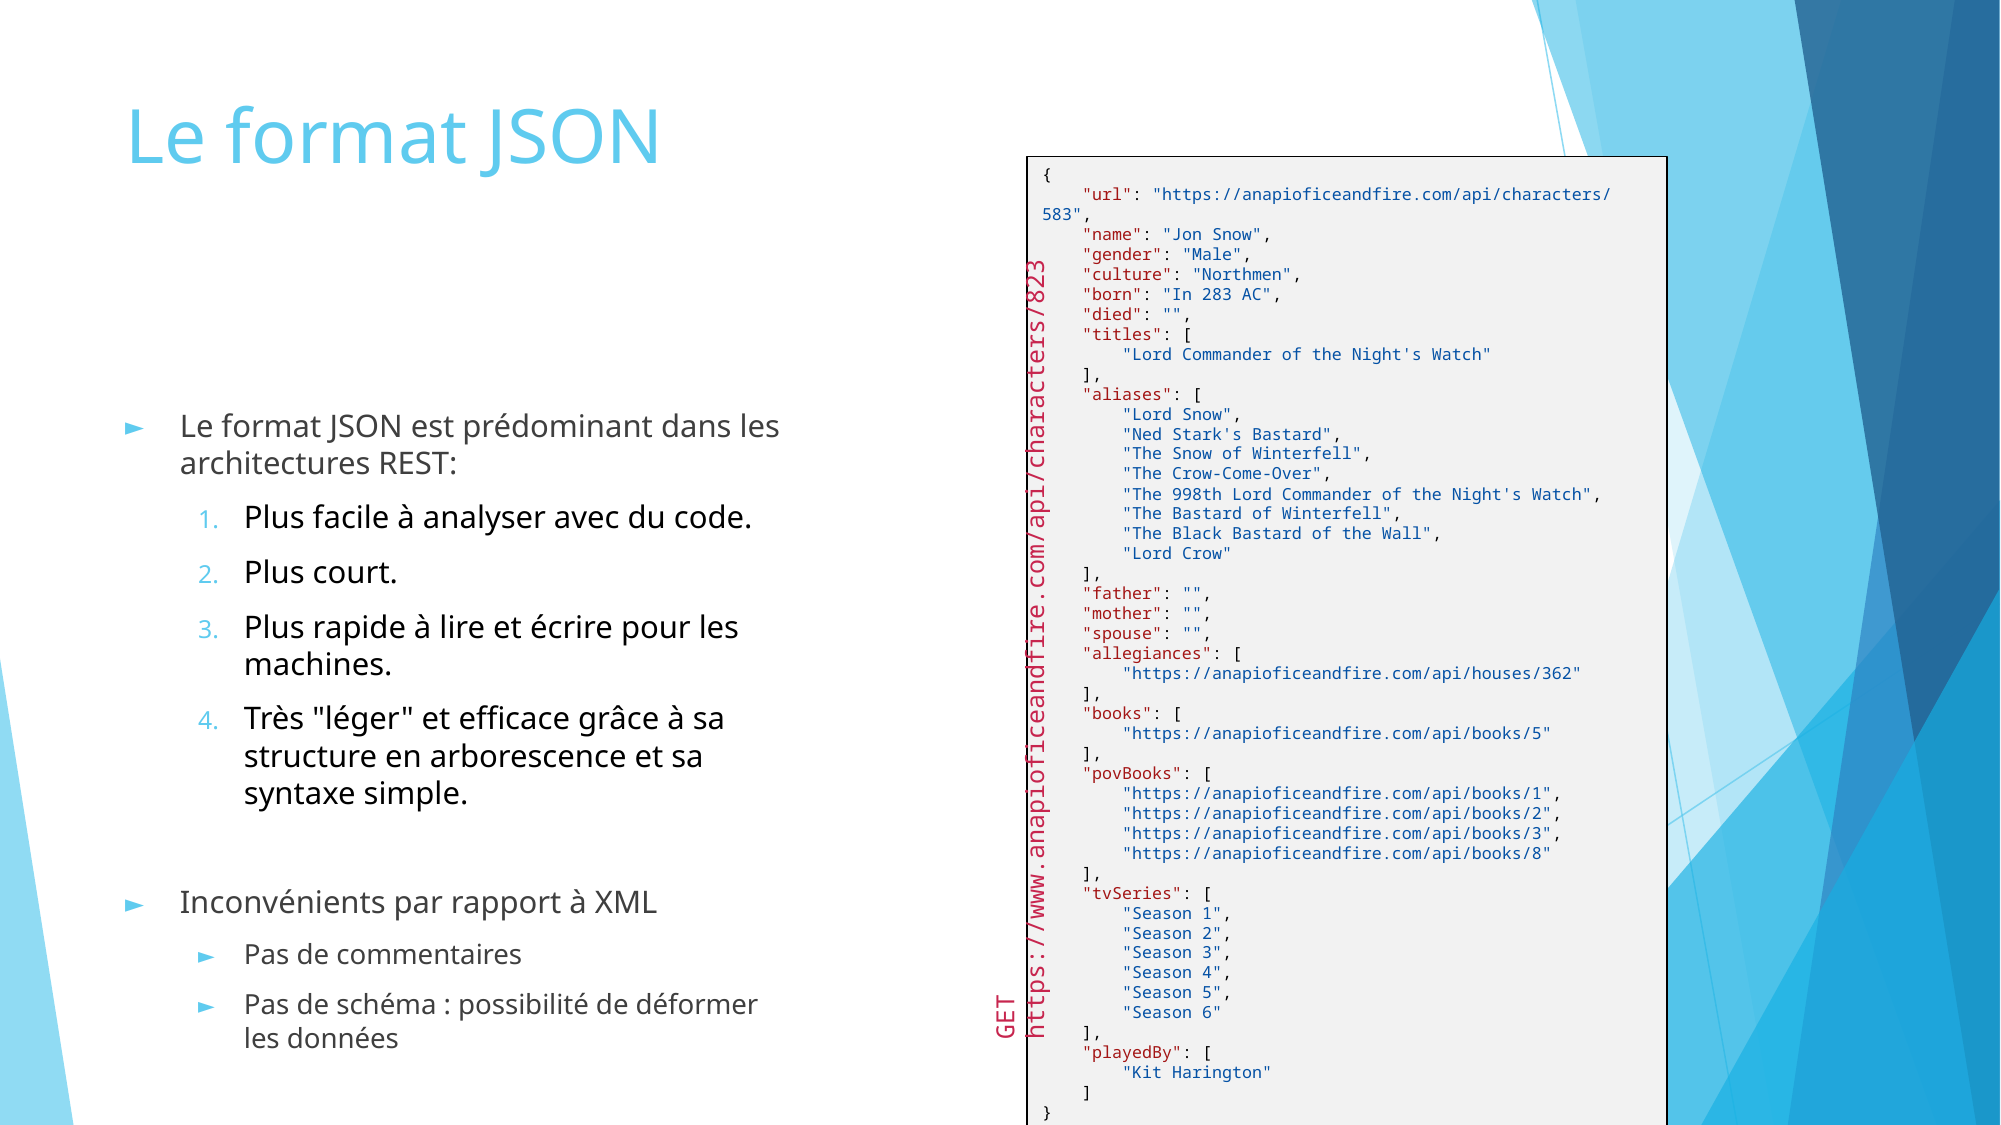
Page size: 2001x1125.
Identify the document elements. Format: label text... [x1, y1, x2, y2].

list Le format JSON est prédominant dans les architectures REST: Plus facile à analyser avec du code. Plus court. Plus rapide à lire et écrire pour les machines. Très "léger" et efficace grâce à sa structure en arborescence et sa syntaxe simple. Inconvénients par rapport à XML Pas de commentaires Pas de schéma : possibilité de déformer les données [109, 398, 798, 1066]
title Le format JSON [109, 81, 994, 298]
text_box GET https://www.anapioficeandfire.com/api/characters/823 [981, 222, 1057, 1055]
text_box { "url": "https://anapioficeandfire.com/api/characters/583", "name": "Jon Snow", "gender": "Male", "culture": "Northmen", "born": "In 283 AC", "died": "", "titles": [ "Lord Commander of the Night's Watch" ], "aliases": [ "Lord Snow", "Ned Stark's Bastard", "The Snow of Winterfell", "The Crow-Come-Over", "The 998th Lord Commander of the Night's Watch", "The Bastard of Winterfell", "The Black Bastard of the Wall", "Lord Crow" ], "father": "", "mother": "", "spouse": "", "allegiances": [ "https://anapioficeandfire.com/api/houses/362" ], "books": [ "https://anapioficeandfire.com/api/books/5" ], "povBooks": [ "https://anapioficeandfire.com/api/books/1", "https://anapioficeandfire.com/api/books/2", "https://anapioficeandfire.com/api/books/3", "https://anapioficeandfire.com/api/books/8" ], "tvSeries": [ "Season 1", "Season 2", "Season 3", "Season 4", "Season 5", "Season 6" ], "playedBy": [ "Kit Harington" ] } [1027, 156, 1667, 1125]
